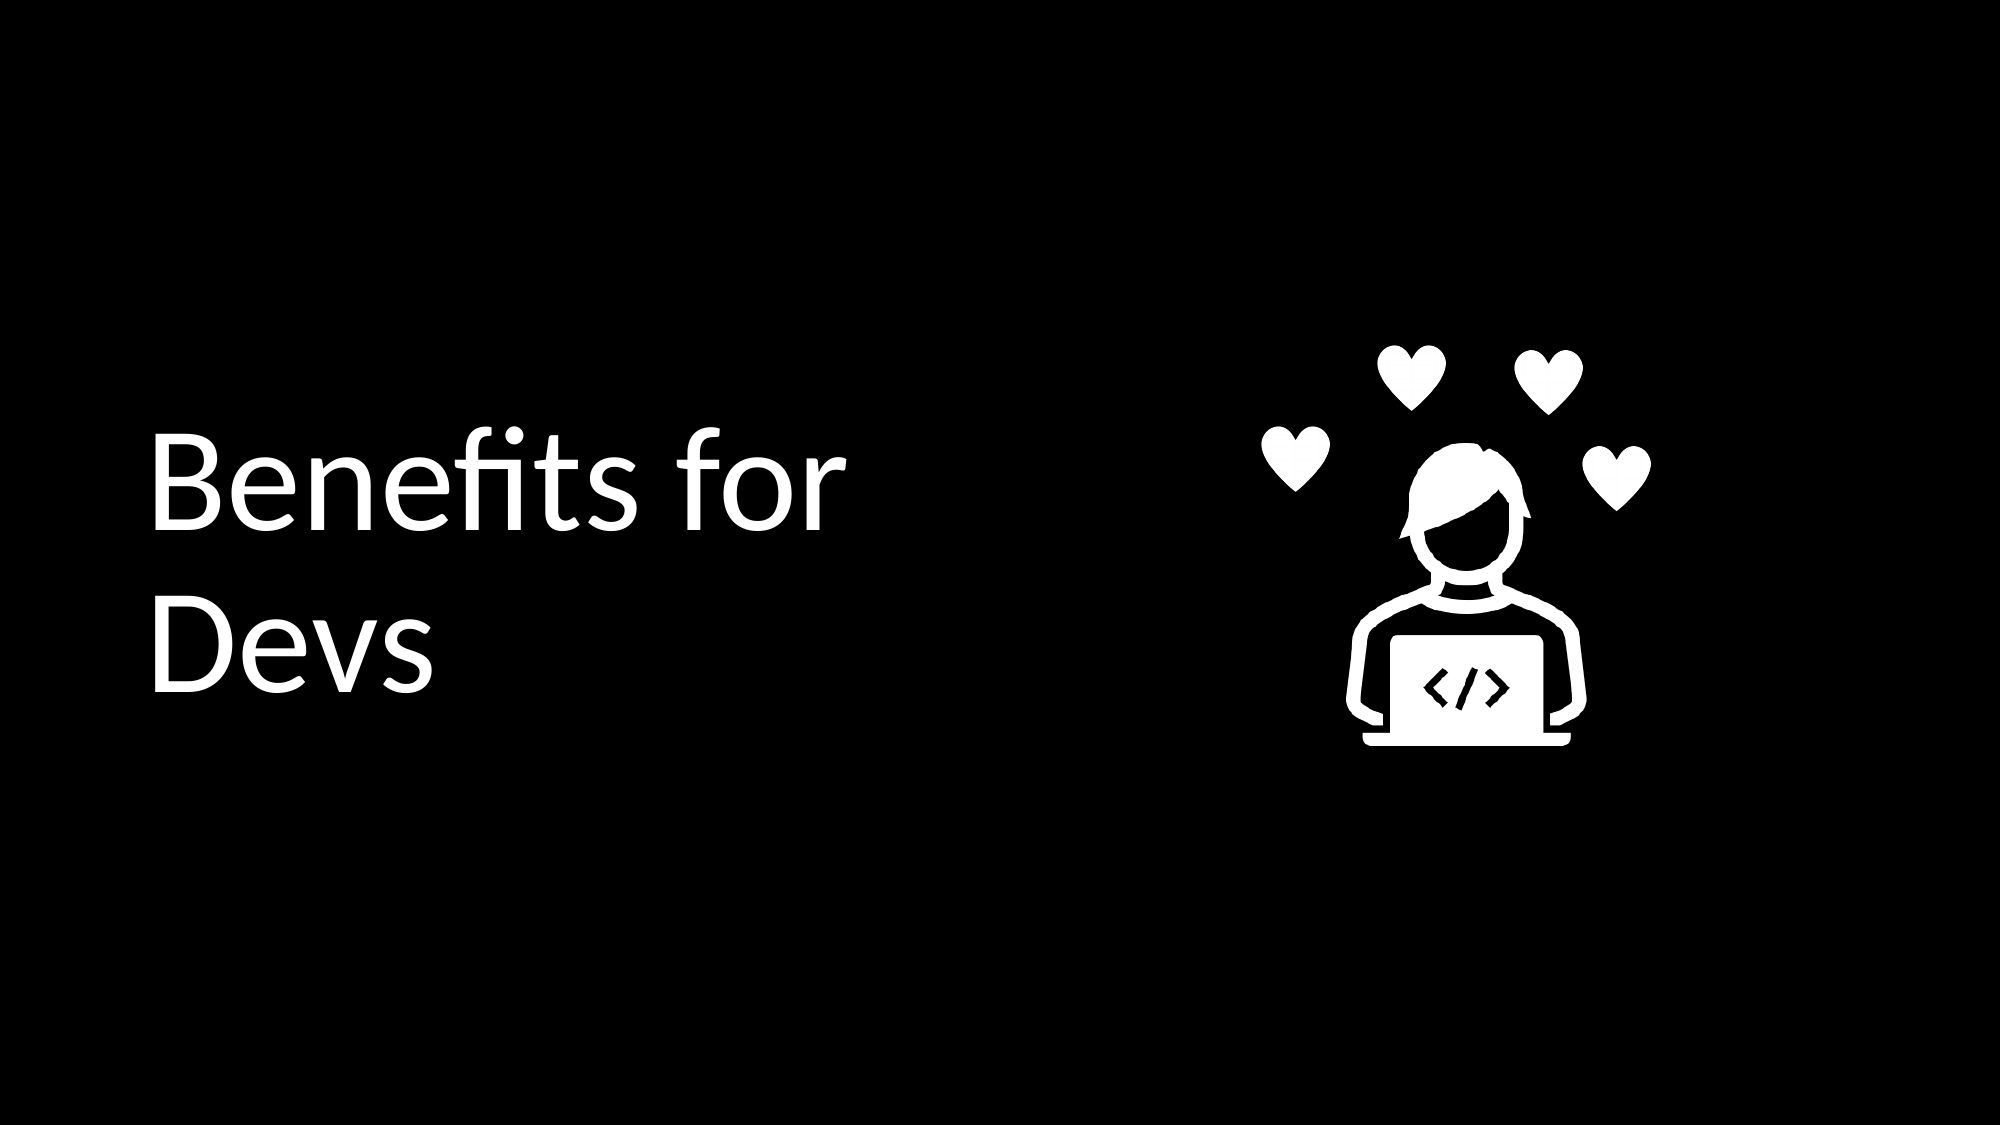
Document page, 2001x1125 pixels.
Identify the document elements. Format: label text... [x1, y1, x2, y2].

picture [1247, 329, 1665, 753]
title Benefits for Devs [130, 314, 1125, 810]
